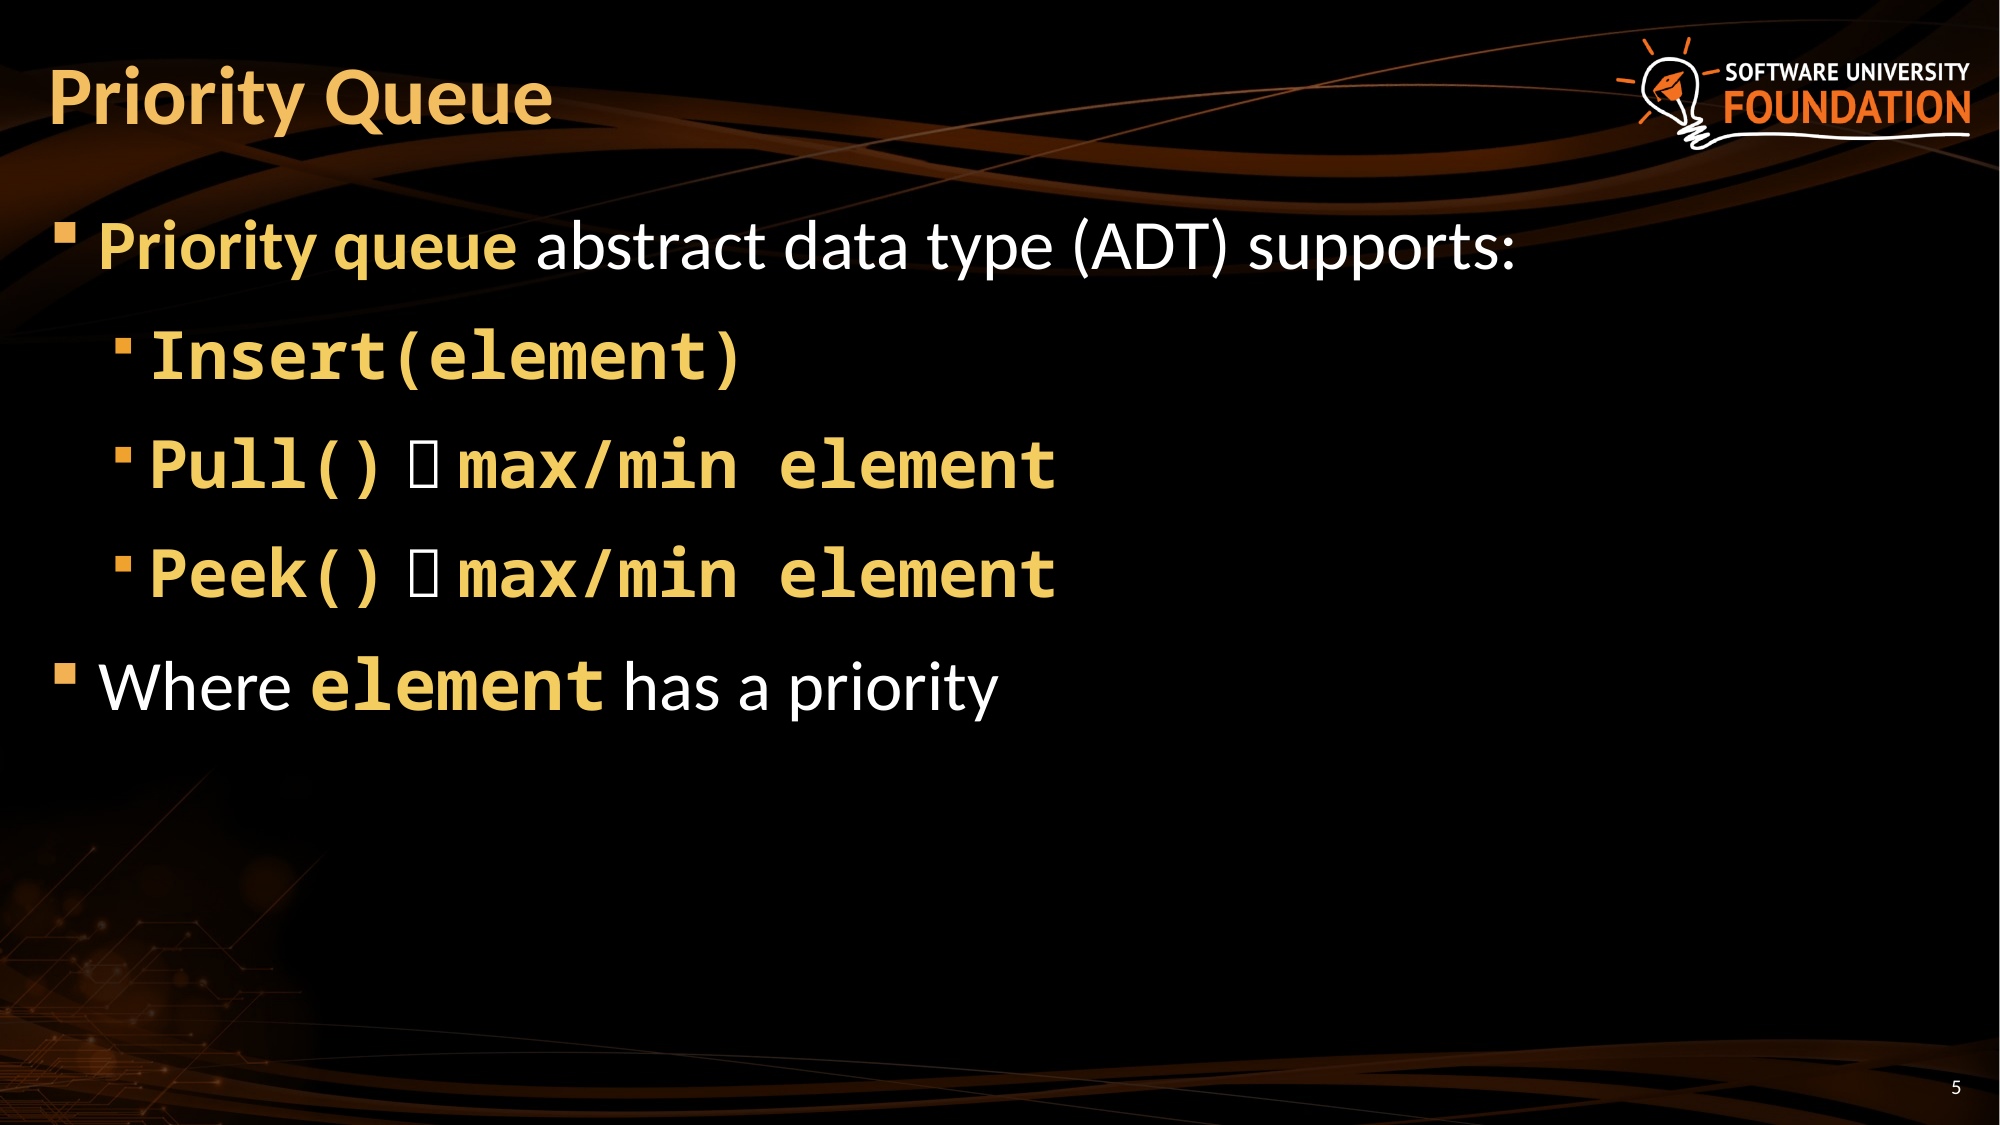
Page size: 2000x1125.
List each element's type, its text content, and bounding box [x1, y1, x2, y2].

picture [0, 0, 2000, 1125]
list Priority queue abstract data type (ADT) supports: Insert(element) Pull()  max/min element Peek()  max/min element Where element has a priority [31, 188, 1968, 1103]
title Priority Queue [30, 6, 1602, 189]
